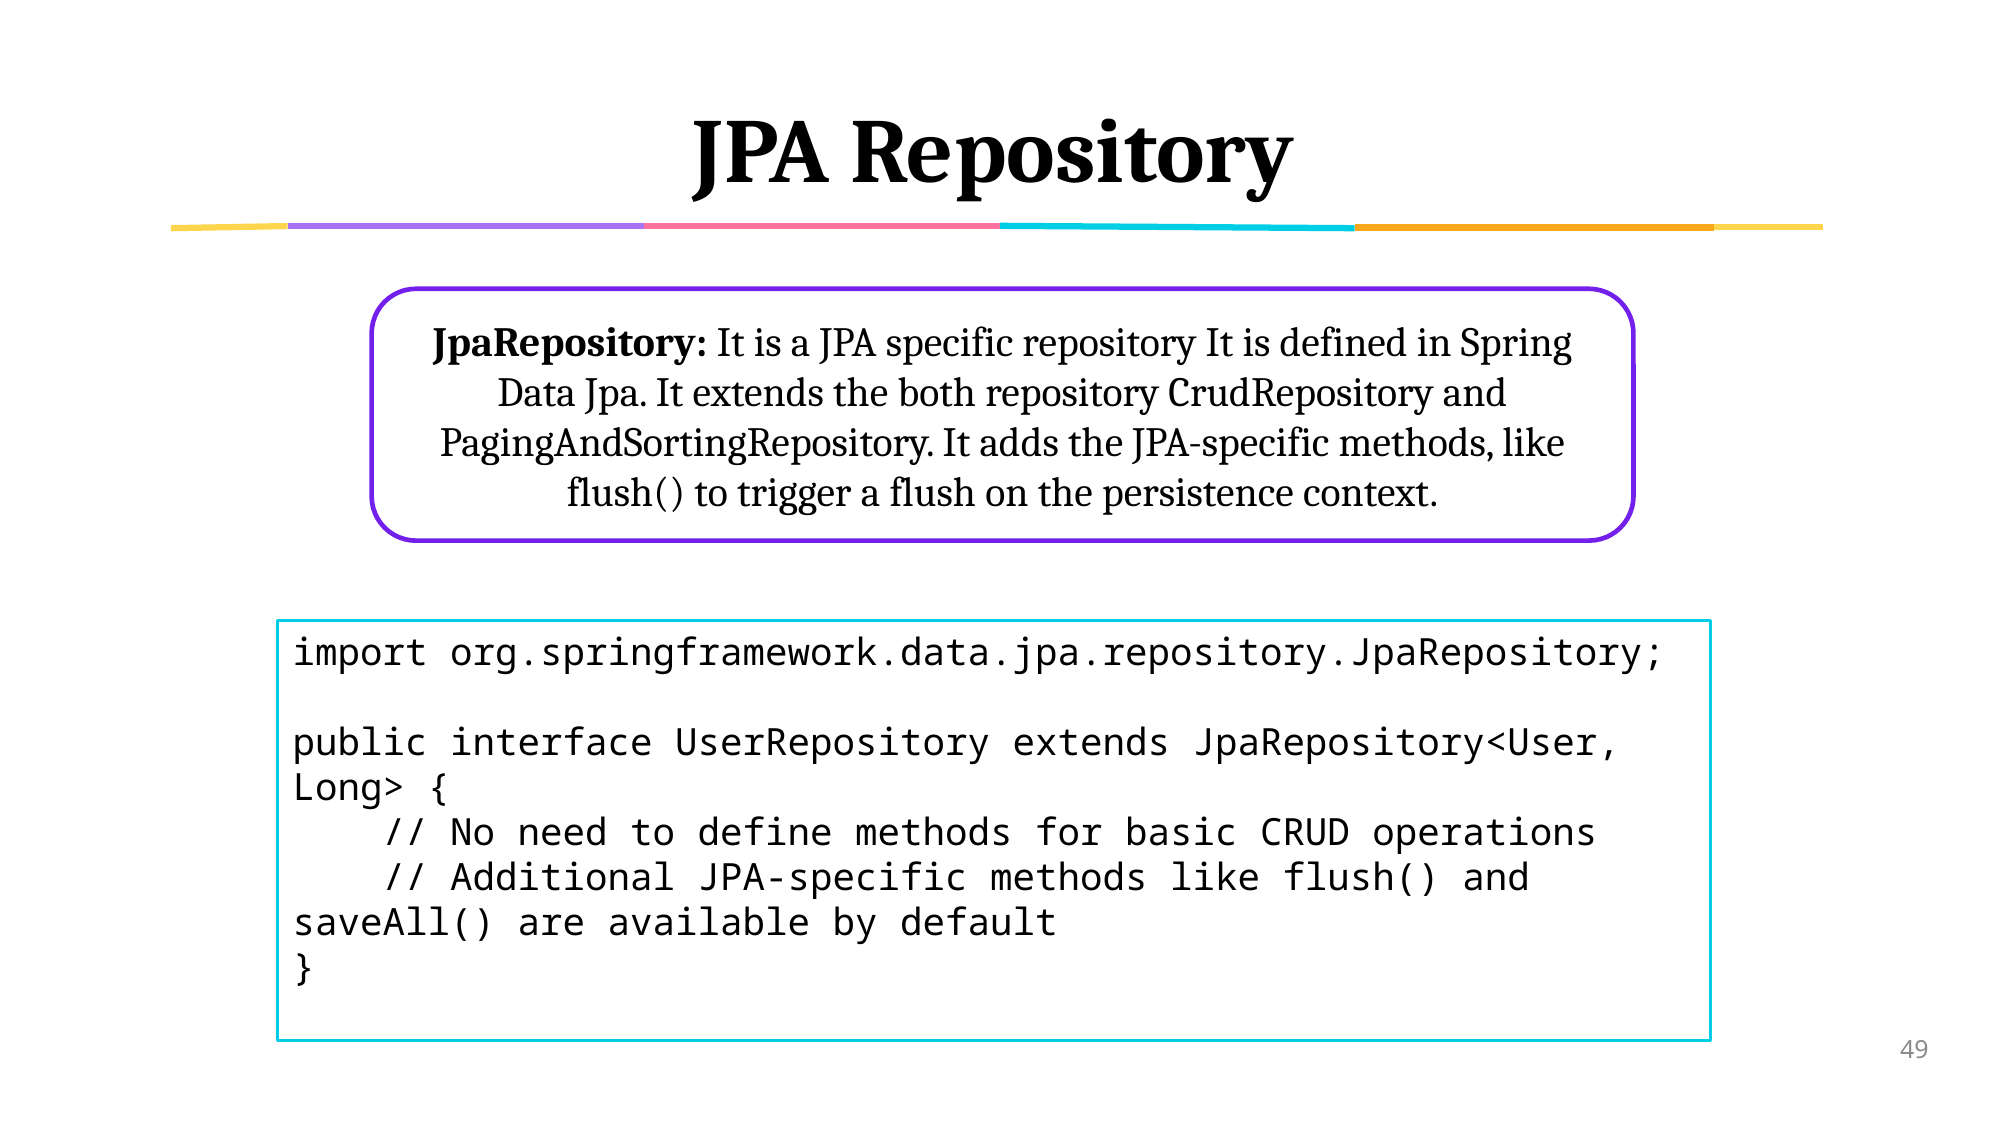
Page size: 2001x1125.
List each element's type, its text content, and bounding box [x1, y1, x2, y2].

text_box JpaRepository: It is a JPA specific repository It is defined in Spring Data Jpa. It extends the both repository CrudRepository and PagingAndSortingRepository. It adds the JPA-specific methods, like flush() to trigger a flush on the persistence context. [371, 288, 1634, 541]
title JPA Repository [106, 75, 1882, 209]
slide_number 49 [1881, 1022, 1944, 1080]
text_box import org.springframework.data.jpa.repository.JpaRepository; public interface UserRepository extends JpaRepository<User, Long> { // No need to define methods for basic CRUD operations // Additional JPA-specific methods like flush() and saveAll() are available by default } [277, 620, 1711, 1041]
